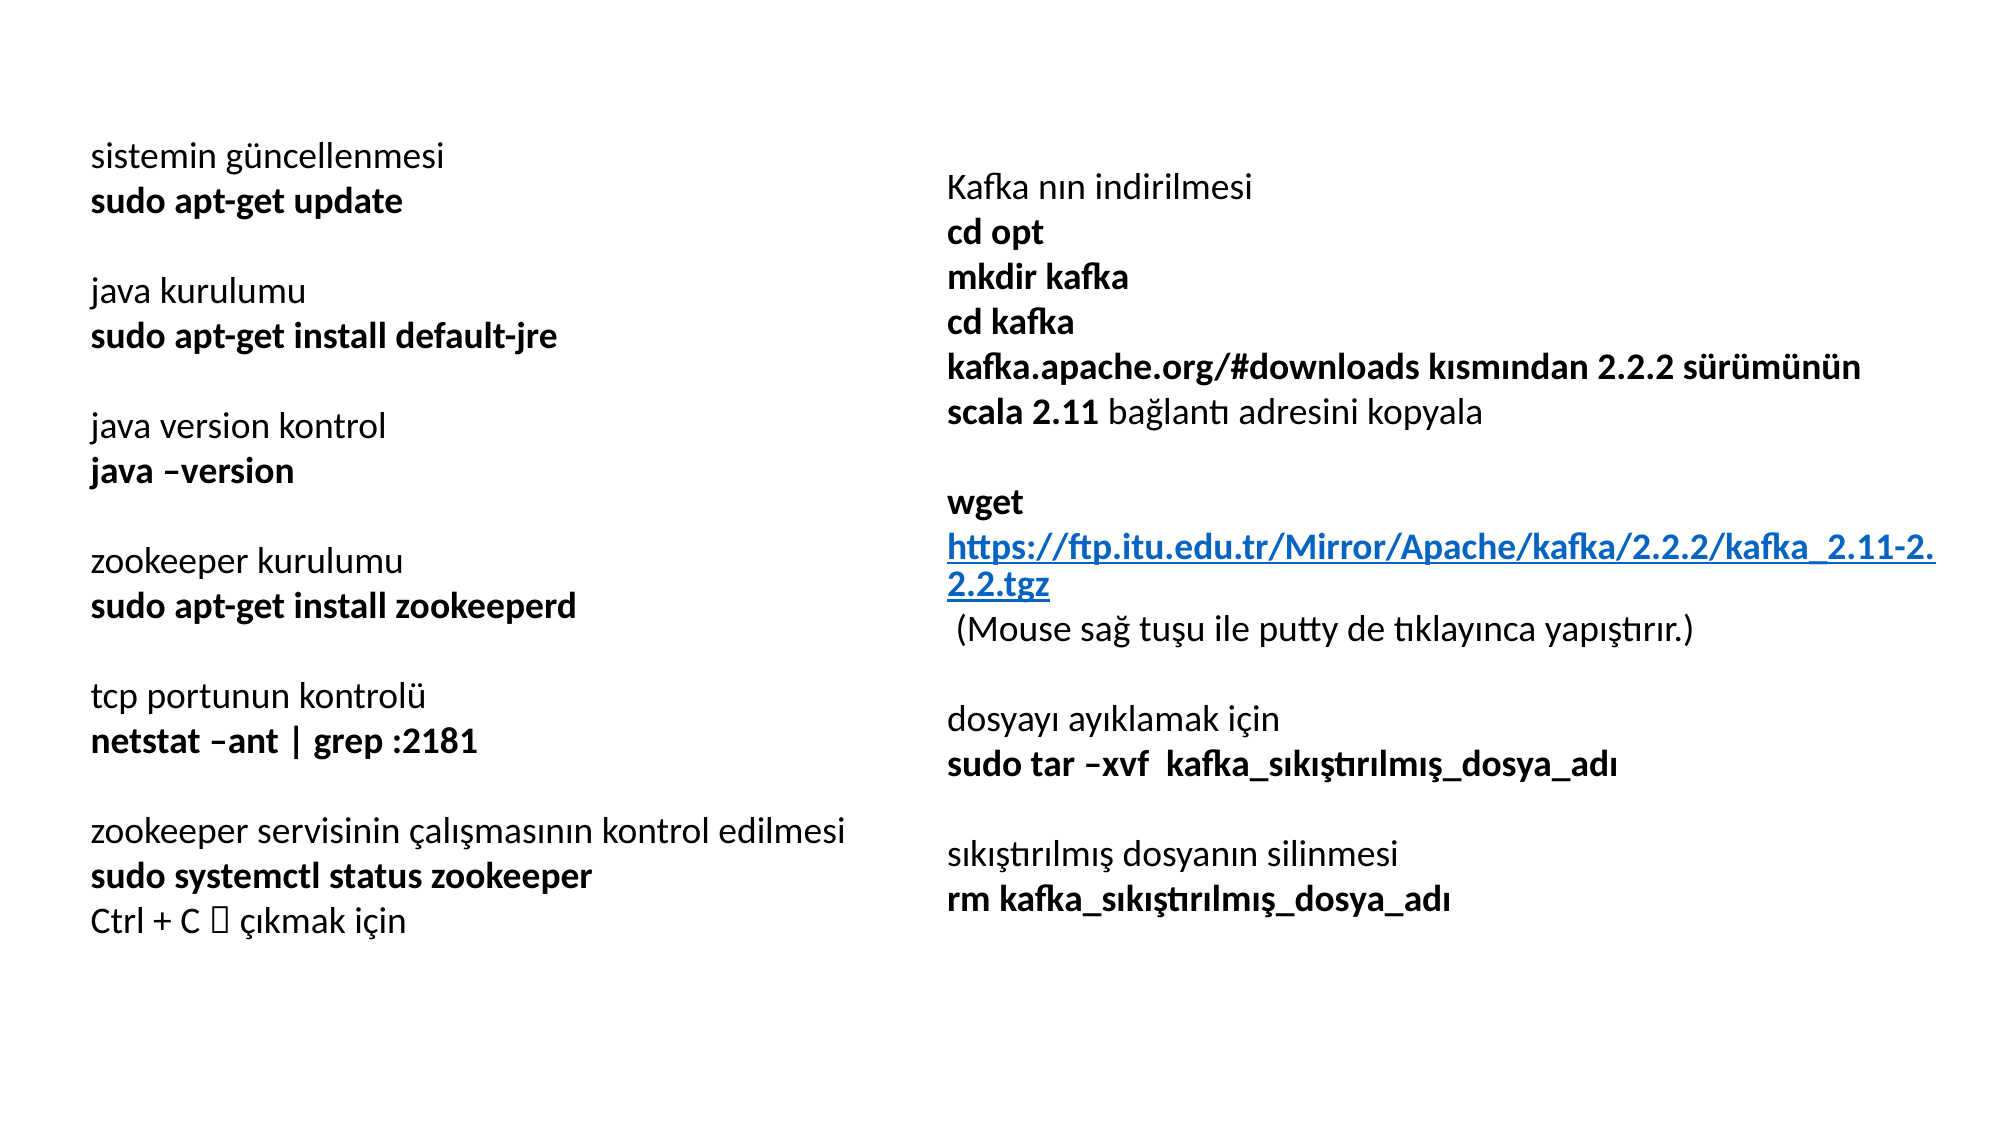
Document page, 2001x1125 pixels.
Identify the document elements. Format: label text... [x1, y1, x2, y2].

text_box Kafka nın indirilmesi cd opt mkdir kafka cd kafka kafka.apache.org/#downloads kısmından 2.2.2 sürümünün scala 2.11 bağlantı adresini kopyala wget https://ftp.itu.edu.tr/Mirror/Apache/kafka/2.2.2/kafka_2.11-2.2.2.tgz (Mouse sağ tuşu ile putty de tıklayınca yapıştırır.) dosyayı ayıklamak için sudo tar –xvf kafka_sıkıştırılmış_dosya_adı sıkıştırılmış dosyanın silinmesi rm kafka_sıkıştırılmış_dosya_adı [932, 154, 1964, 980]
text_box sistemin güncellenmesi sudo apt-get update java kurulumu sudo apt-get install default-jre java version kontrol java –version zookeeper kurulumu sudo apt-get install zookeeperd tcp portunun kontrolü netstat –ant | grep :2181 zookeeper servisinin çalışmasının kontrol edilmesi sudo systemctl status zookeeper Ctrl + C  çıkmak için [75, 123, 862, 993]
